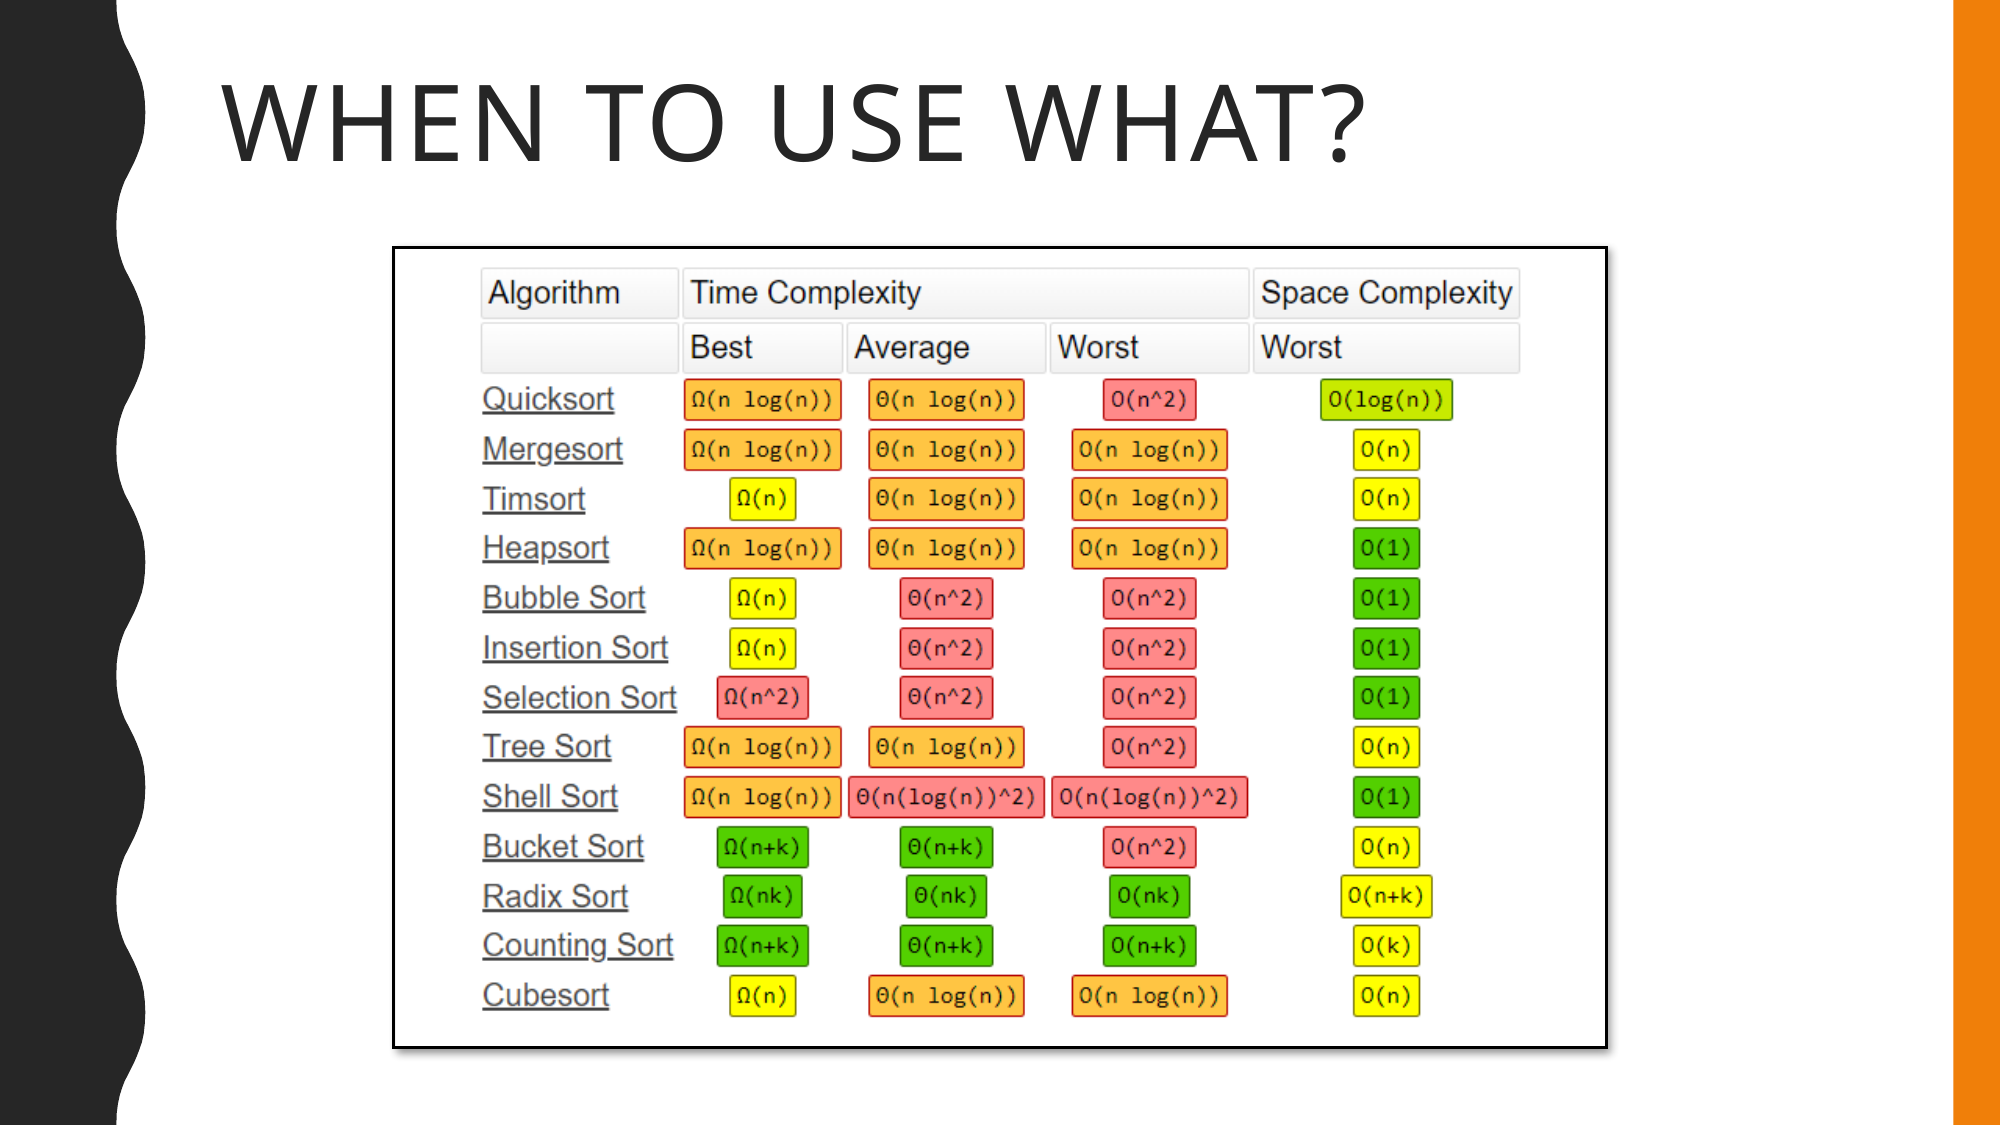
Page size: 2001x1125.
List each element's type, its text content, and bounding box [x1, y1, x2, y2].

picture [395, 248, 1605, 1047]
title when to use what? [205, 62, 1875, 308]
